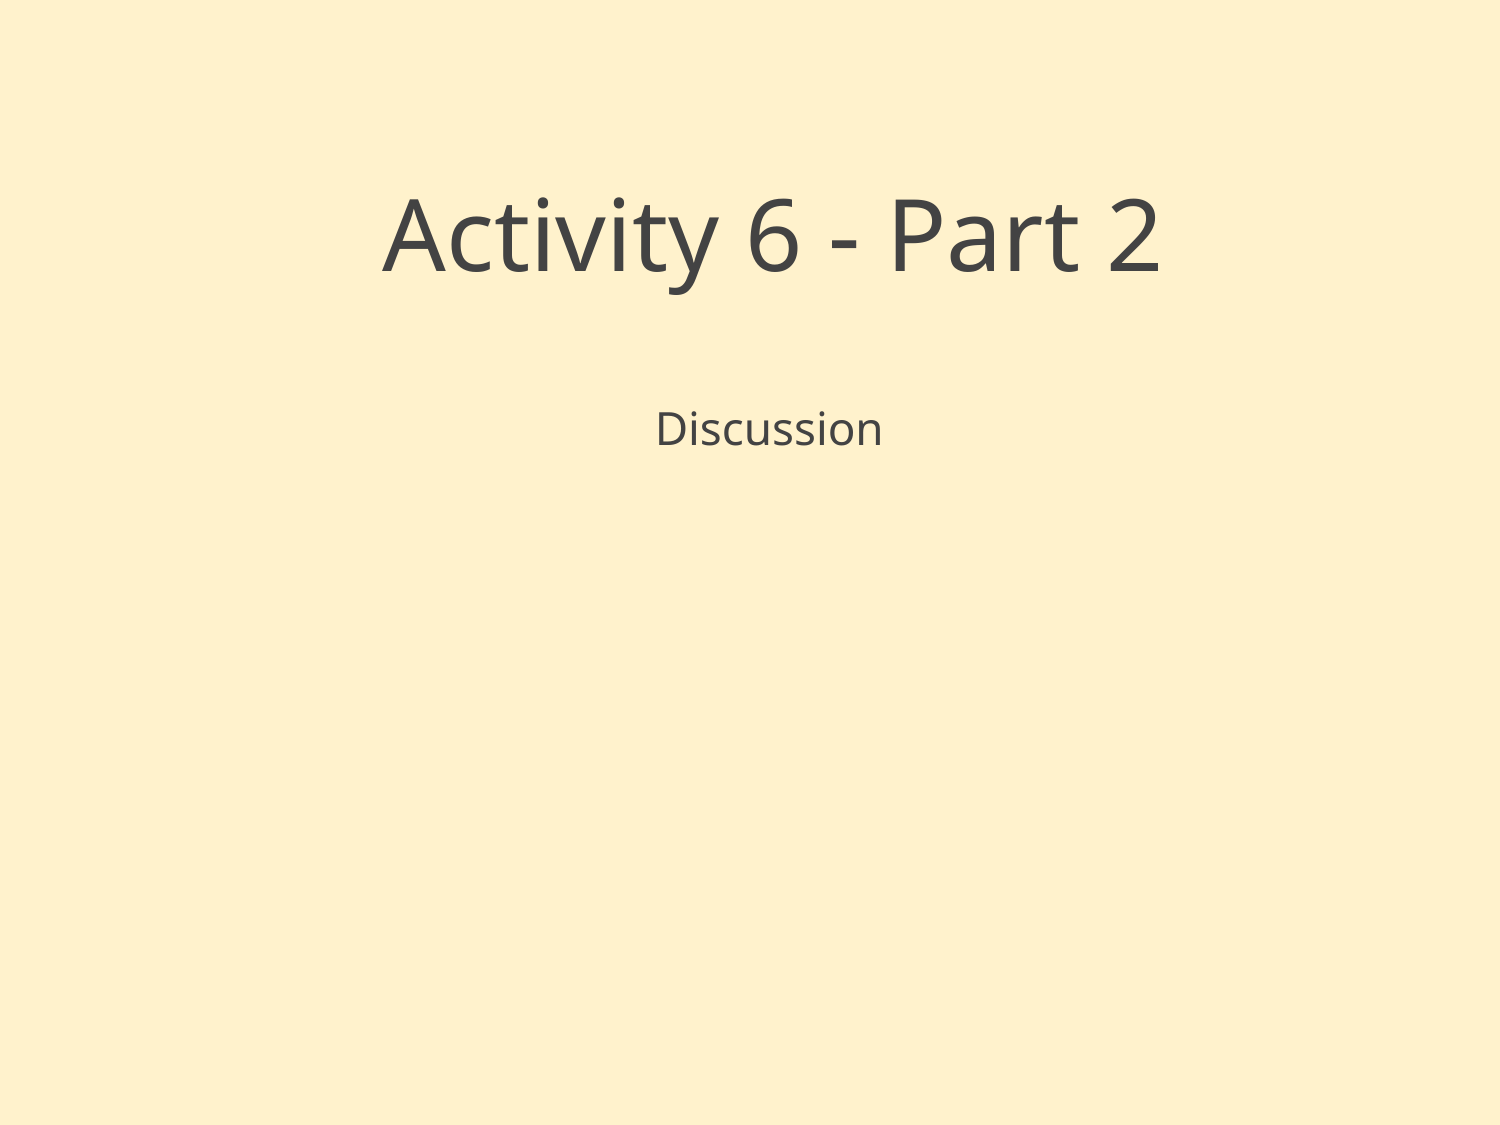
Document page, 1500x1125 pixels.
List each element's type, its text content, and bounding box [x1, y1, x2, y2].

list Discussion [196, 337, 1342, 938]
title Activity 6 - Part 2 [144, 163, 1402, 300]
